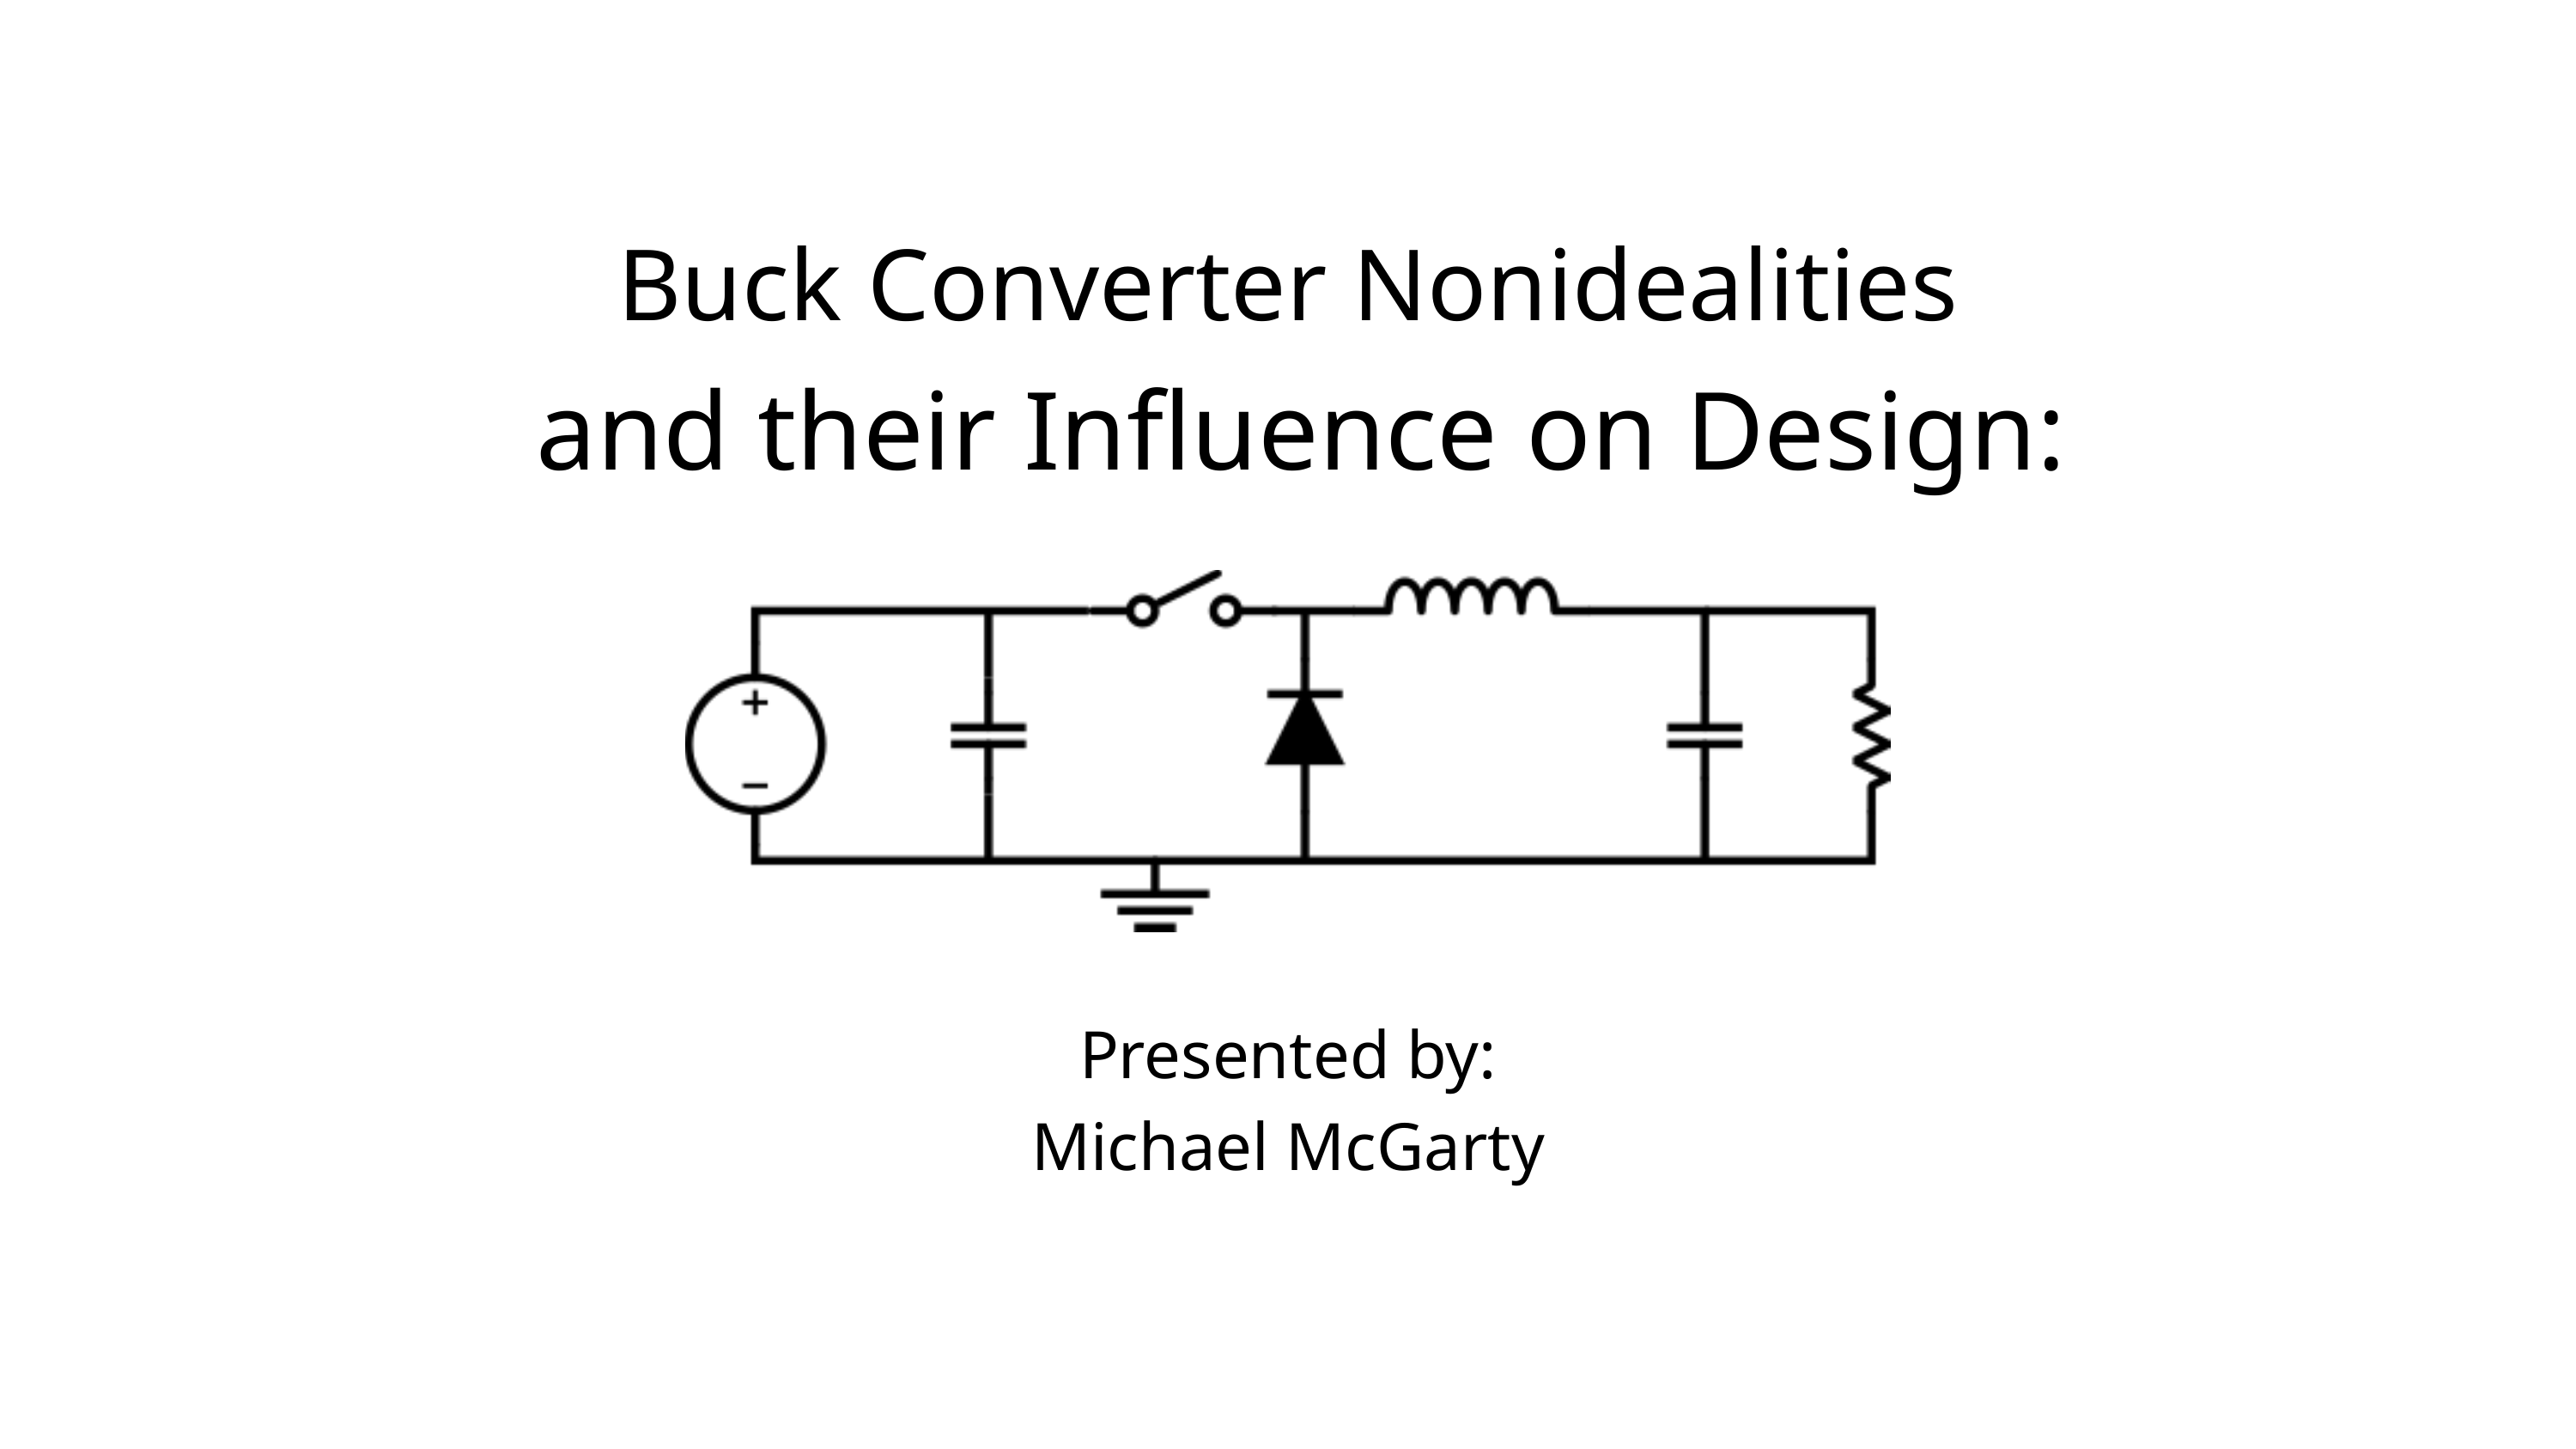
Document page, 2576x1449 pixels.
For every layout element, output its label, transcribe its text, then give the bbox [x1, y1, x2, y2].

text_box Presented by: Michael McGarty [1018, 1000, 1558, 1184]
picture [685, 570, 1891, 932]
text_box Buck Converter Nonidealities and their Influence on Design: [489, 203, 2087, 492]
